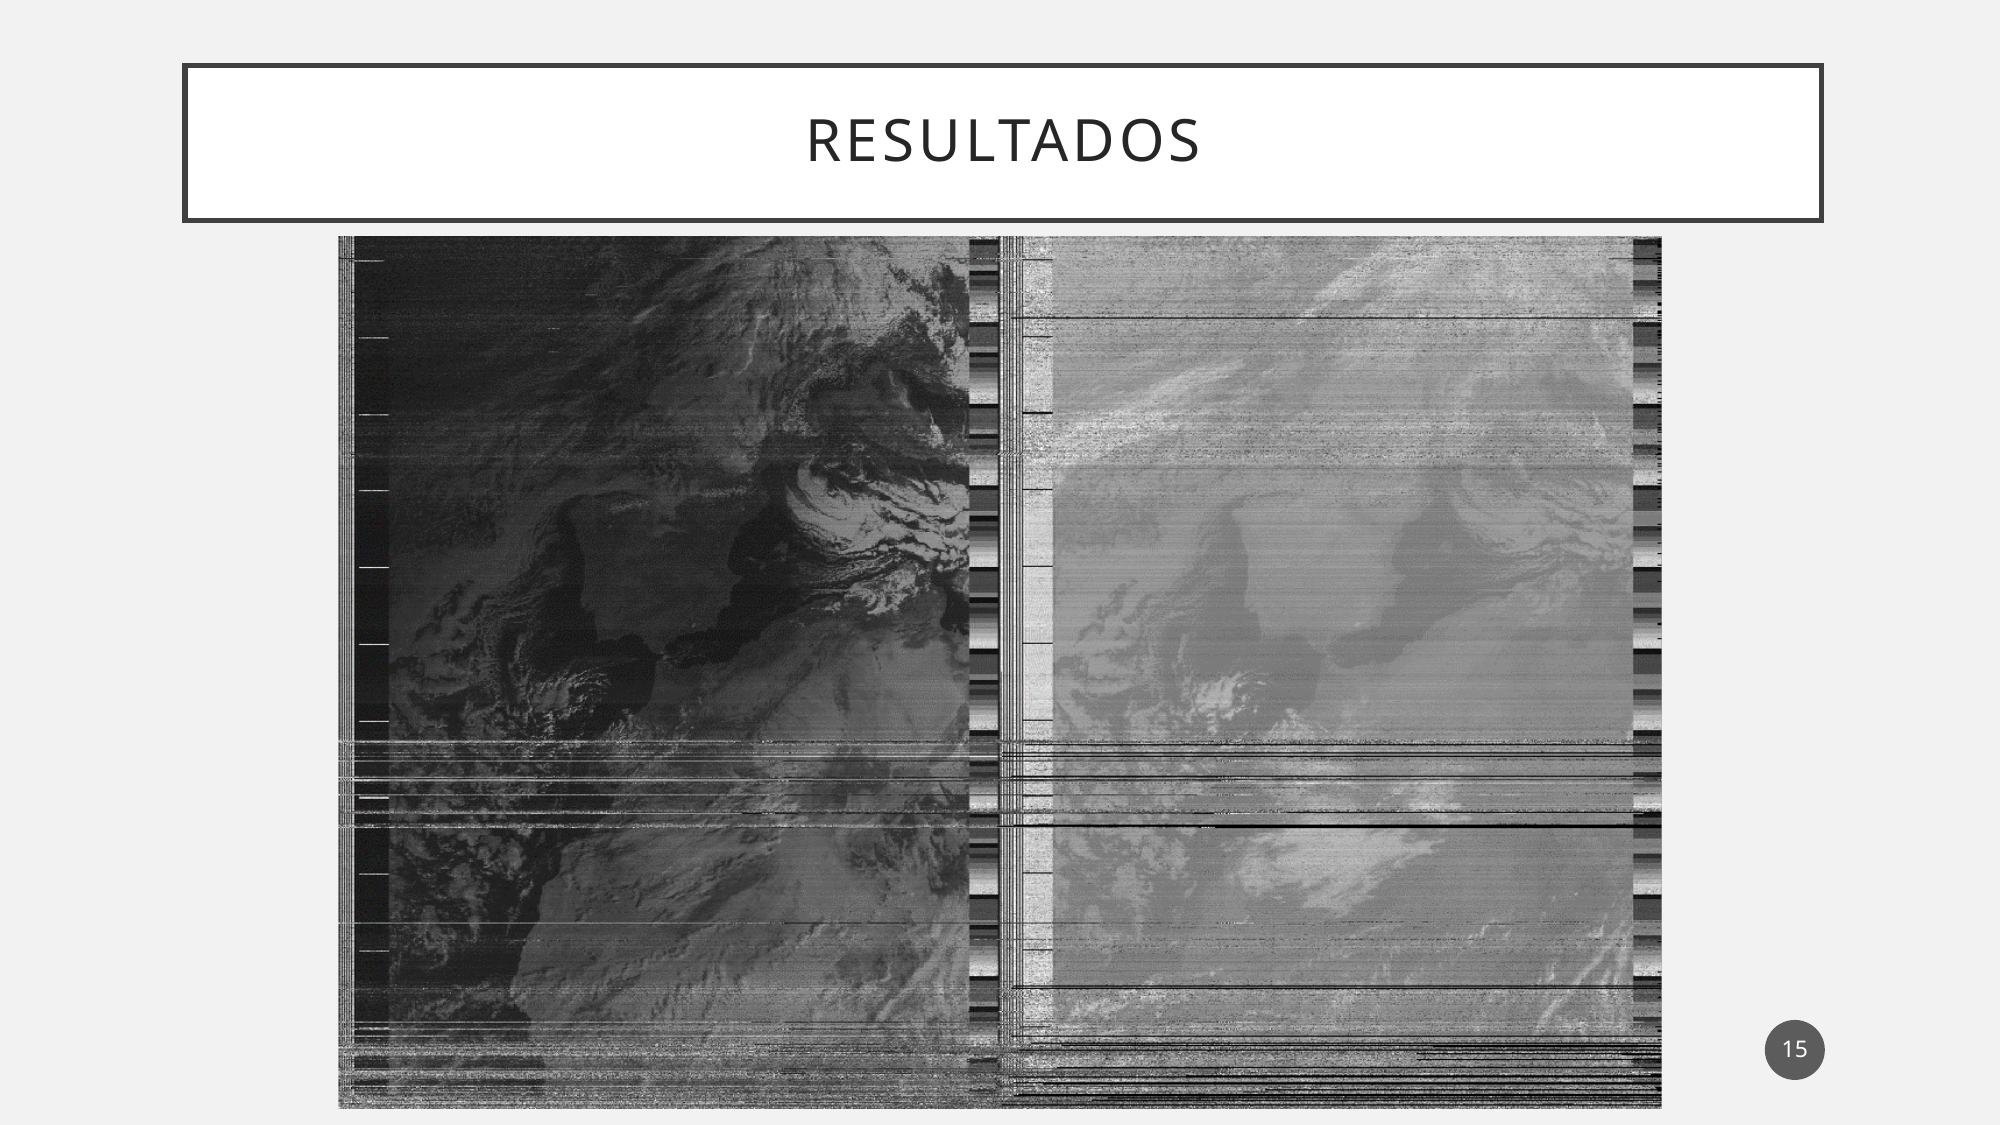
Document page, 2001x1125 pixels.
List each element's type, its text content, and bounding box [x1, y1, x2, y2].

title RESULTADOS [182, 63, 1824, 223]
slide_number 15 [1764, 1019, 1825, 1080]
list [338, 236, 1662, 1110]
